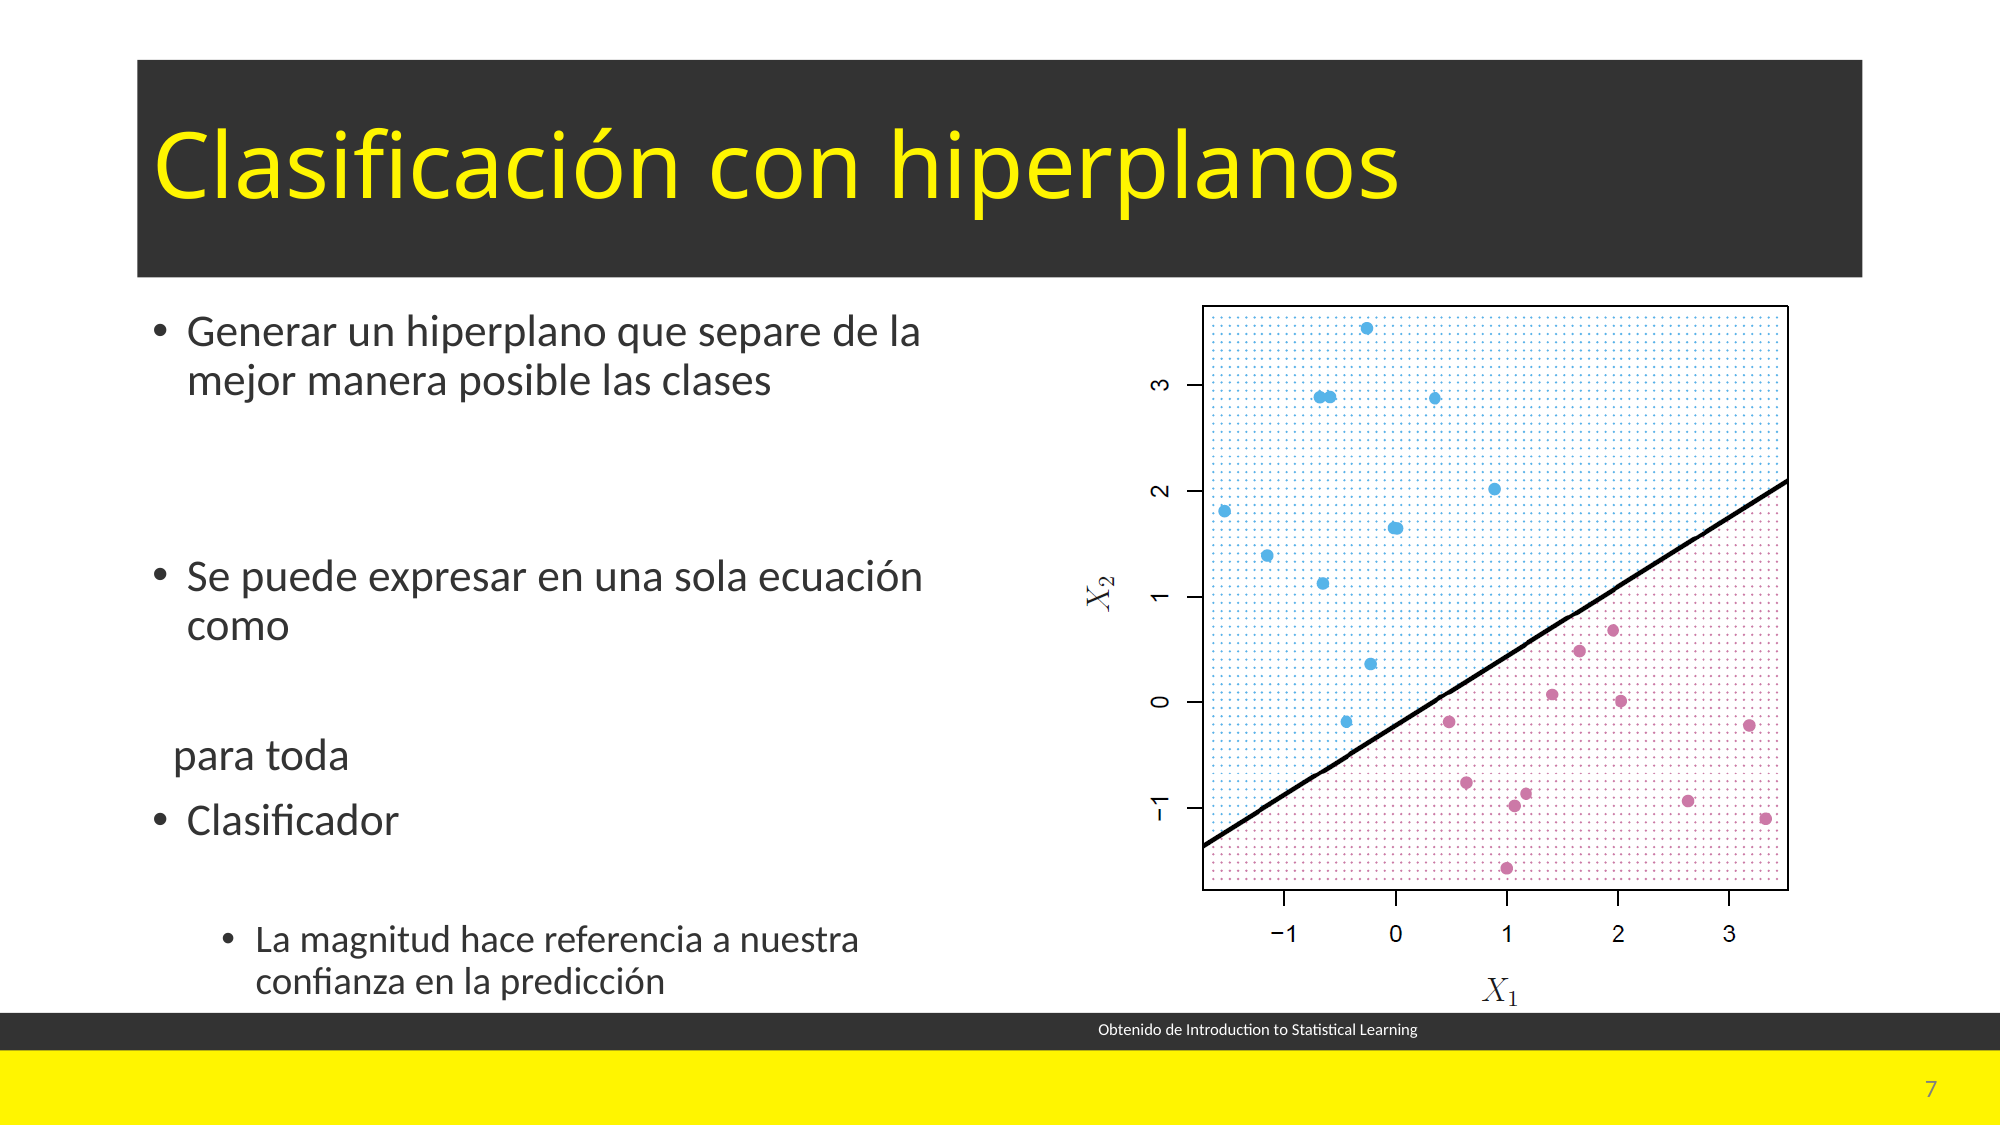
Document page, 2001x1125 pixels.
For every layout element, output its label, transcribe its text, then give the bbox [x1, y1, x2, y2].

title Clasificación con hiperplanos [137, 59, 1863, 278]
text_box Obtenido de Introduction to Statistical Learning [1083, 1012, 1434, 1046]
picture [1080, 299, 1795, 1011]
